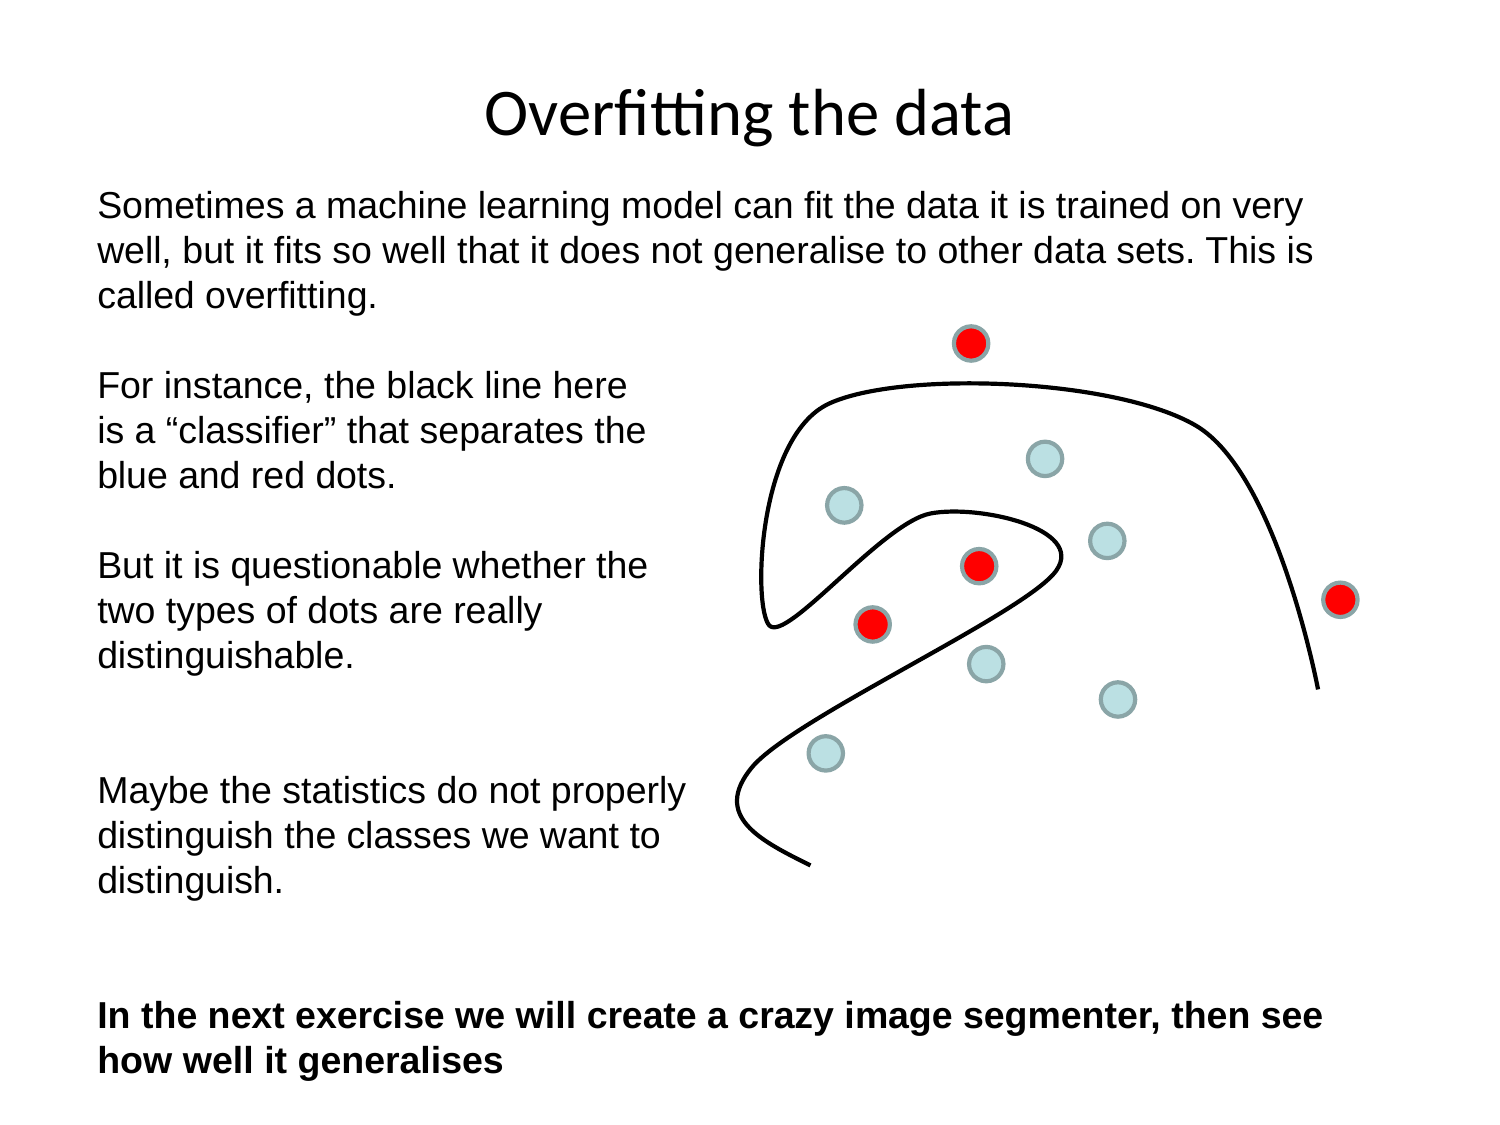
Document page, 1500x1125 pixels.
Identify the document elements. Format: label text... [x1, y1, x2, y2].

text_box [959, 546, 999, 586]
text_box Sometimes a machine learning model can fit the data it is trained on very well, but it fits so well that it does not generalise to other data sets. This is called overfitting. For instance, the black line here is a “classifier” that separates the blue and red dots. But it is questionable whether the two types of dots are really distinguishable. Maybe the statistics do not properly distinguish the classes we want to distinguish. In the next exercise we will create a crazy image segmenter, then see how well it generalises [82, 173, 1387, 1089]
text_box [951, 324, 991, 363]
text_box [1321, 580, 1360, 620]
text_box [853, 605, 892, 644]
text_box [734, 381, 1321, 868]
text_box Overfitting the data [75, 45, 1424, 172]
